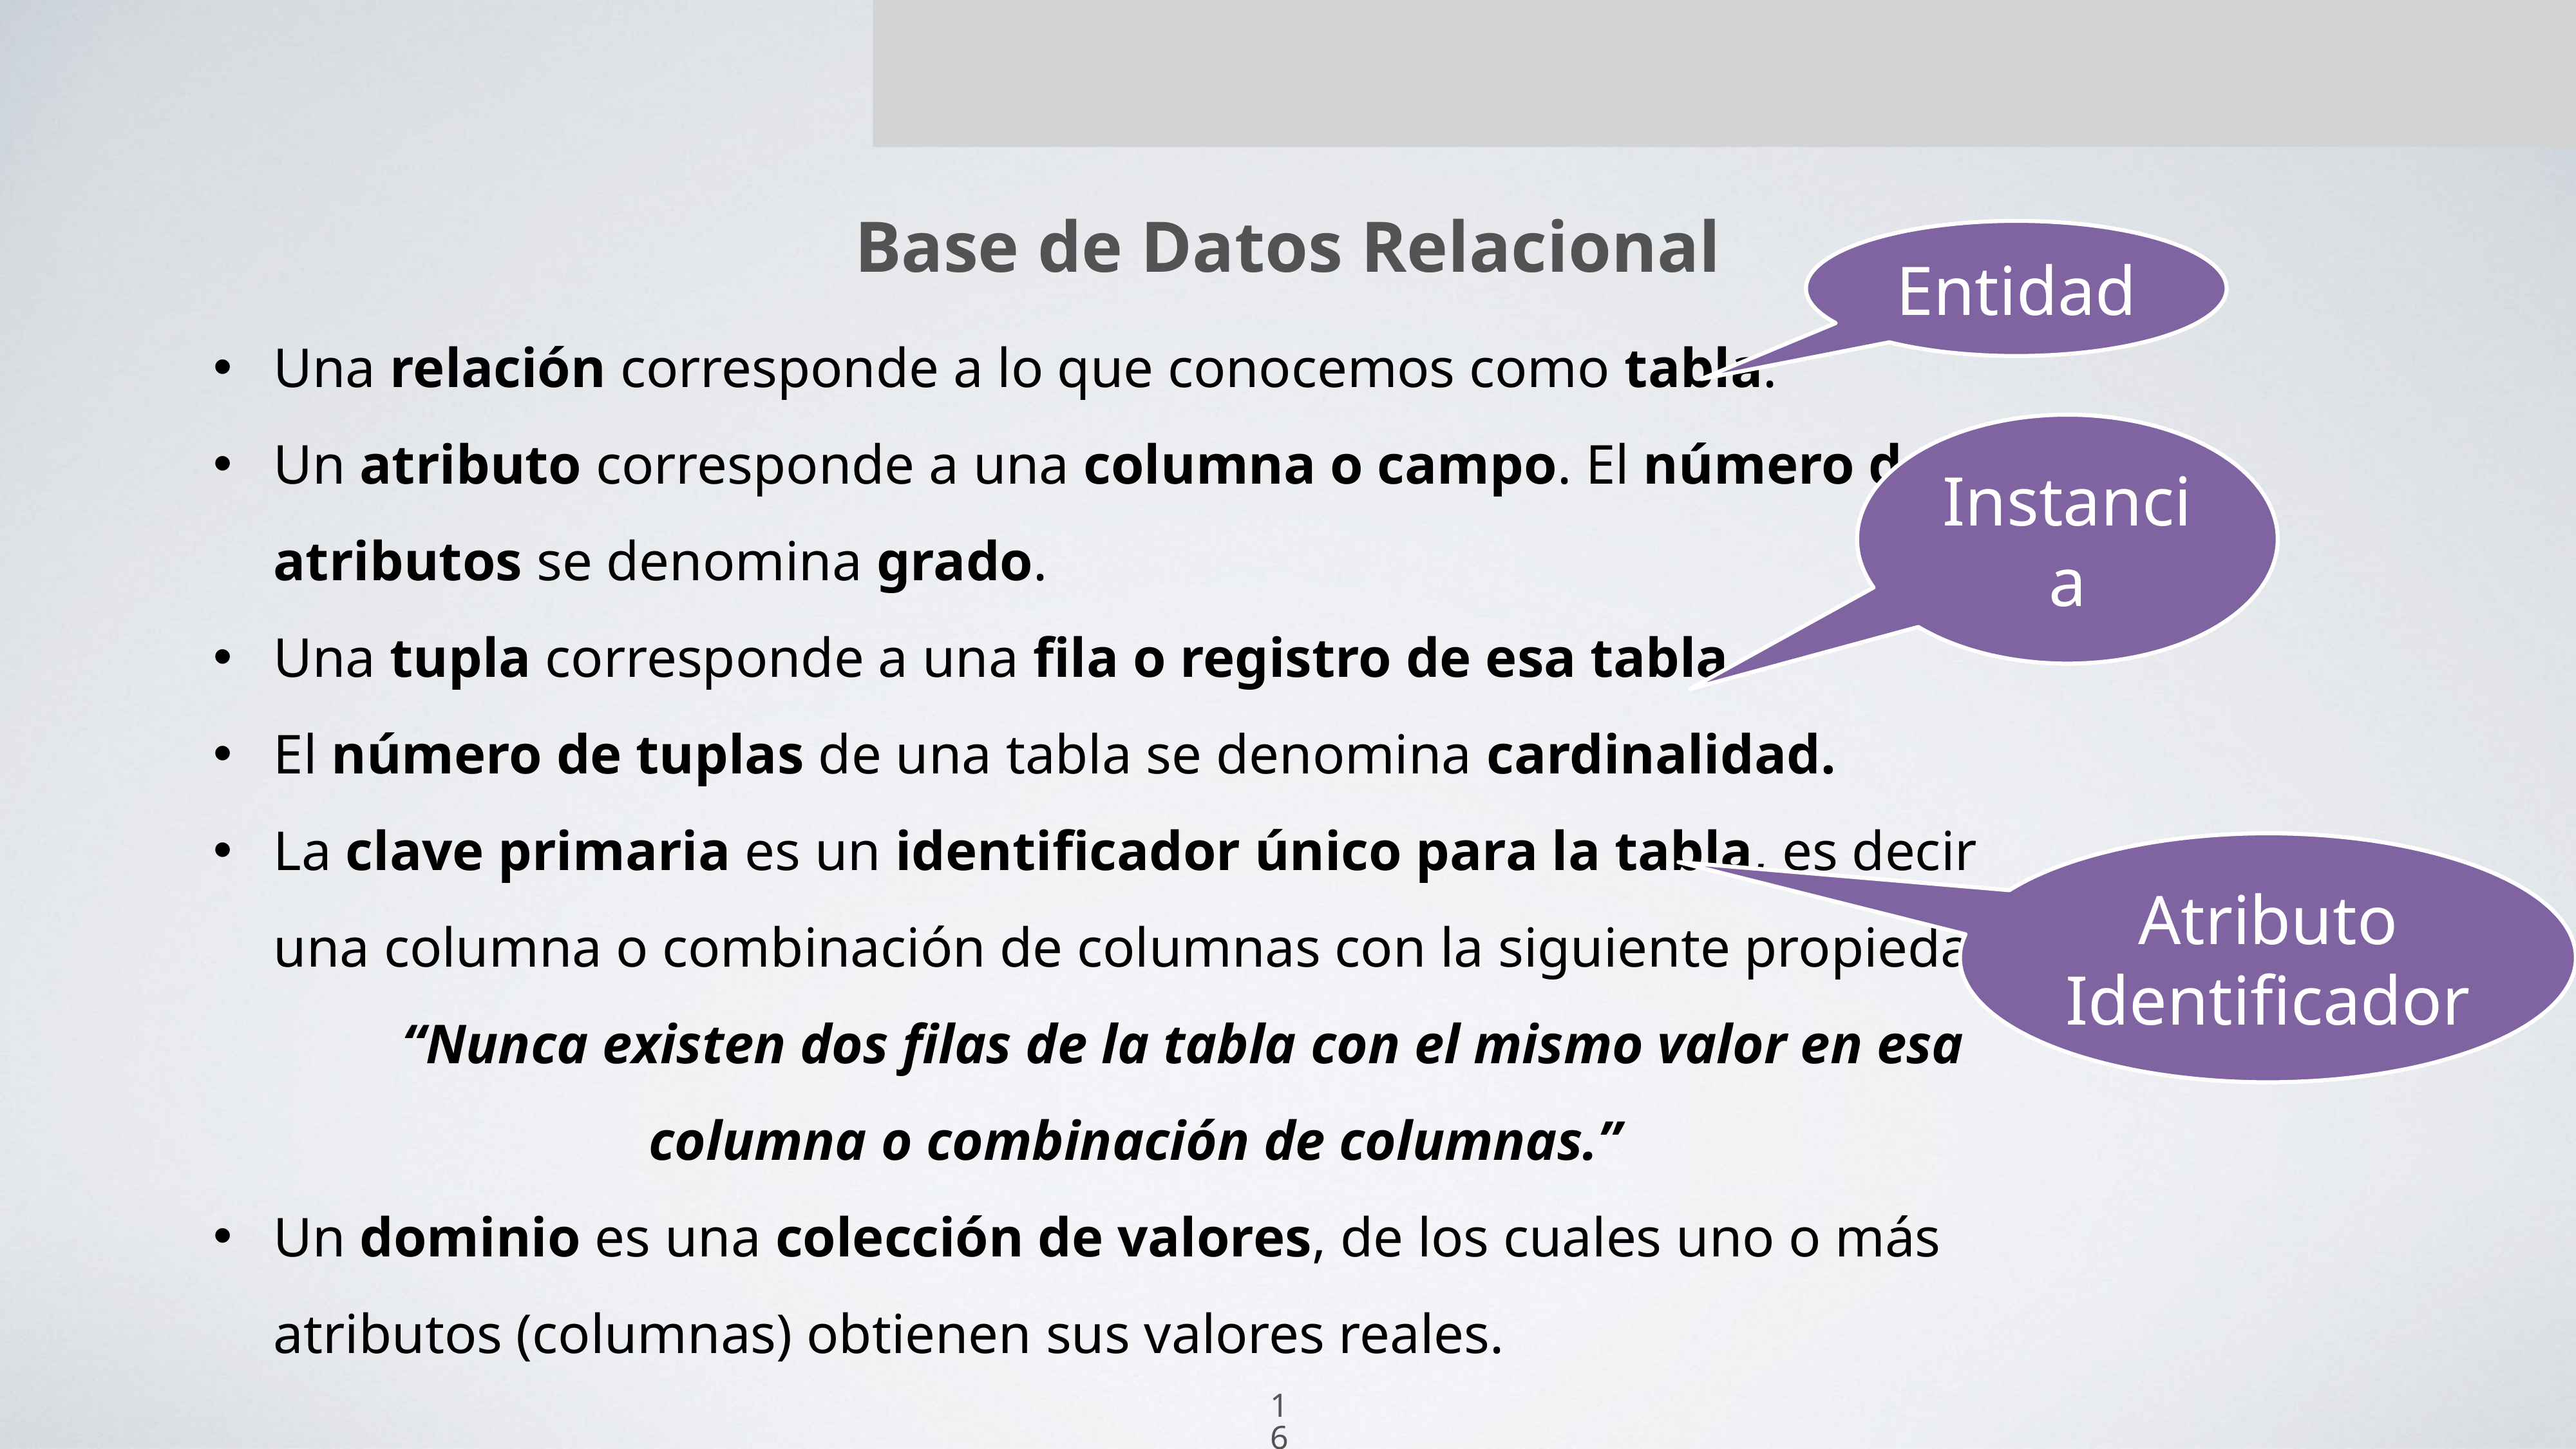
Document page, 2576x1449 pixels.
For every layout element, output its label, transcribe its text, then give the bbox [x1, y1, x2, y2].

slide_number 16 [1262, 1377, 1312, 1430]
text_box Una relación corresponde a lo que conocemos como tabla. Un atributo corresponde a una columna o campo. El número de atributos se denomina grado. Una tupla corresponde a una fila o registro de esa tabla. El número de tuplas de una tabla se denomina cardinalidad. La clave primaria es un identificador único para la tabla, es decir una columna o combinación de columnas con la siguiente propiedad: “Nunca existen dos filas de la tabla con el mismo valor en esa columna o combinación de columnas.” Un dominio es una colección de valores, de los cuales uno o más atributos (columnas) obtienen sus valores reales. [205, 294, 2065, 1372]
text_box Atributo Identificador [1676, 831, 2576, 1084]
list Base de Datos Relacional [510, 194, 2066, 294]
text_box Entidad [1699, 218, 2229, 381]
text_box Instancia [1688, 412, 2280, 691]
picture [0, 0, 2576, 1449]
